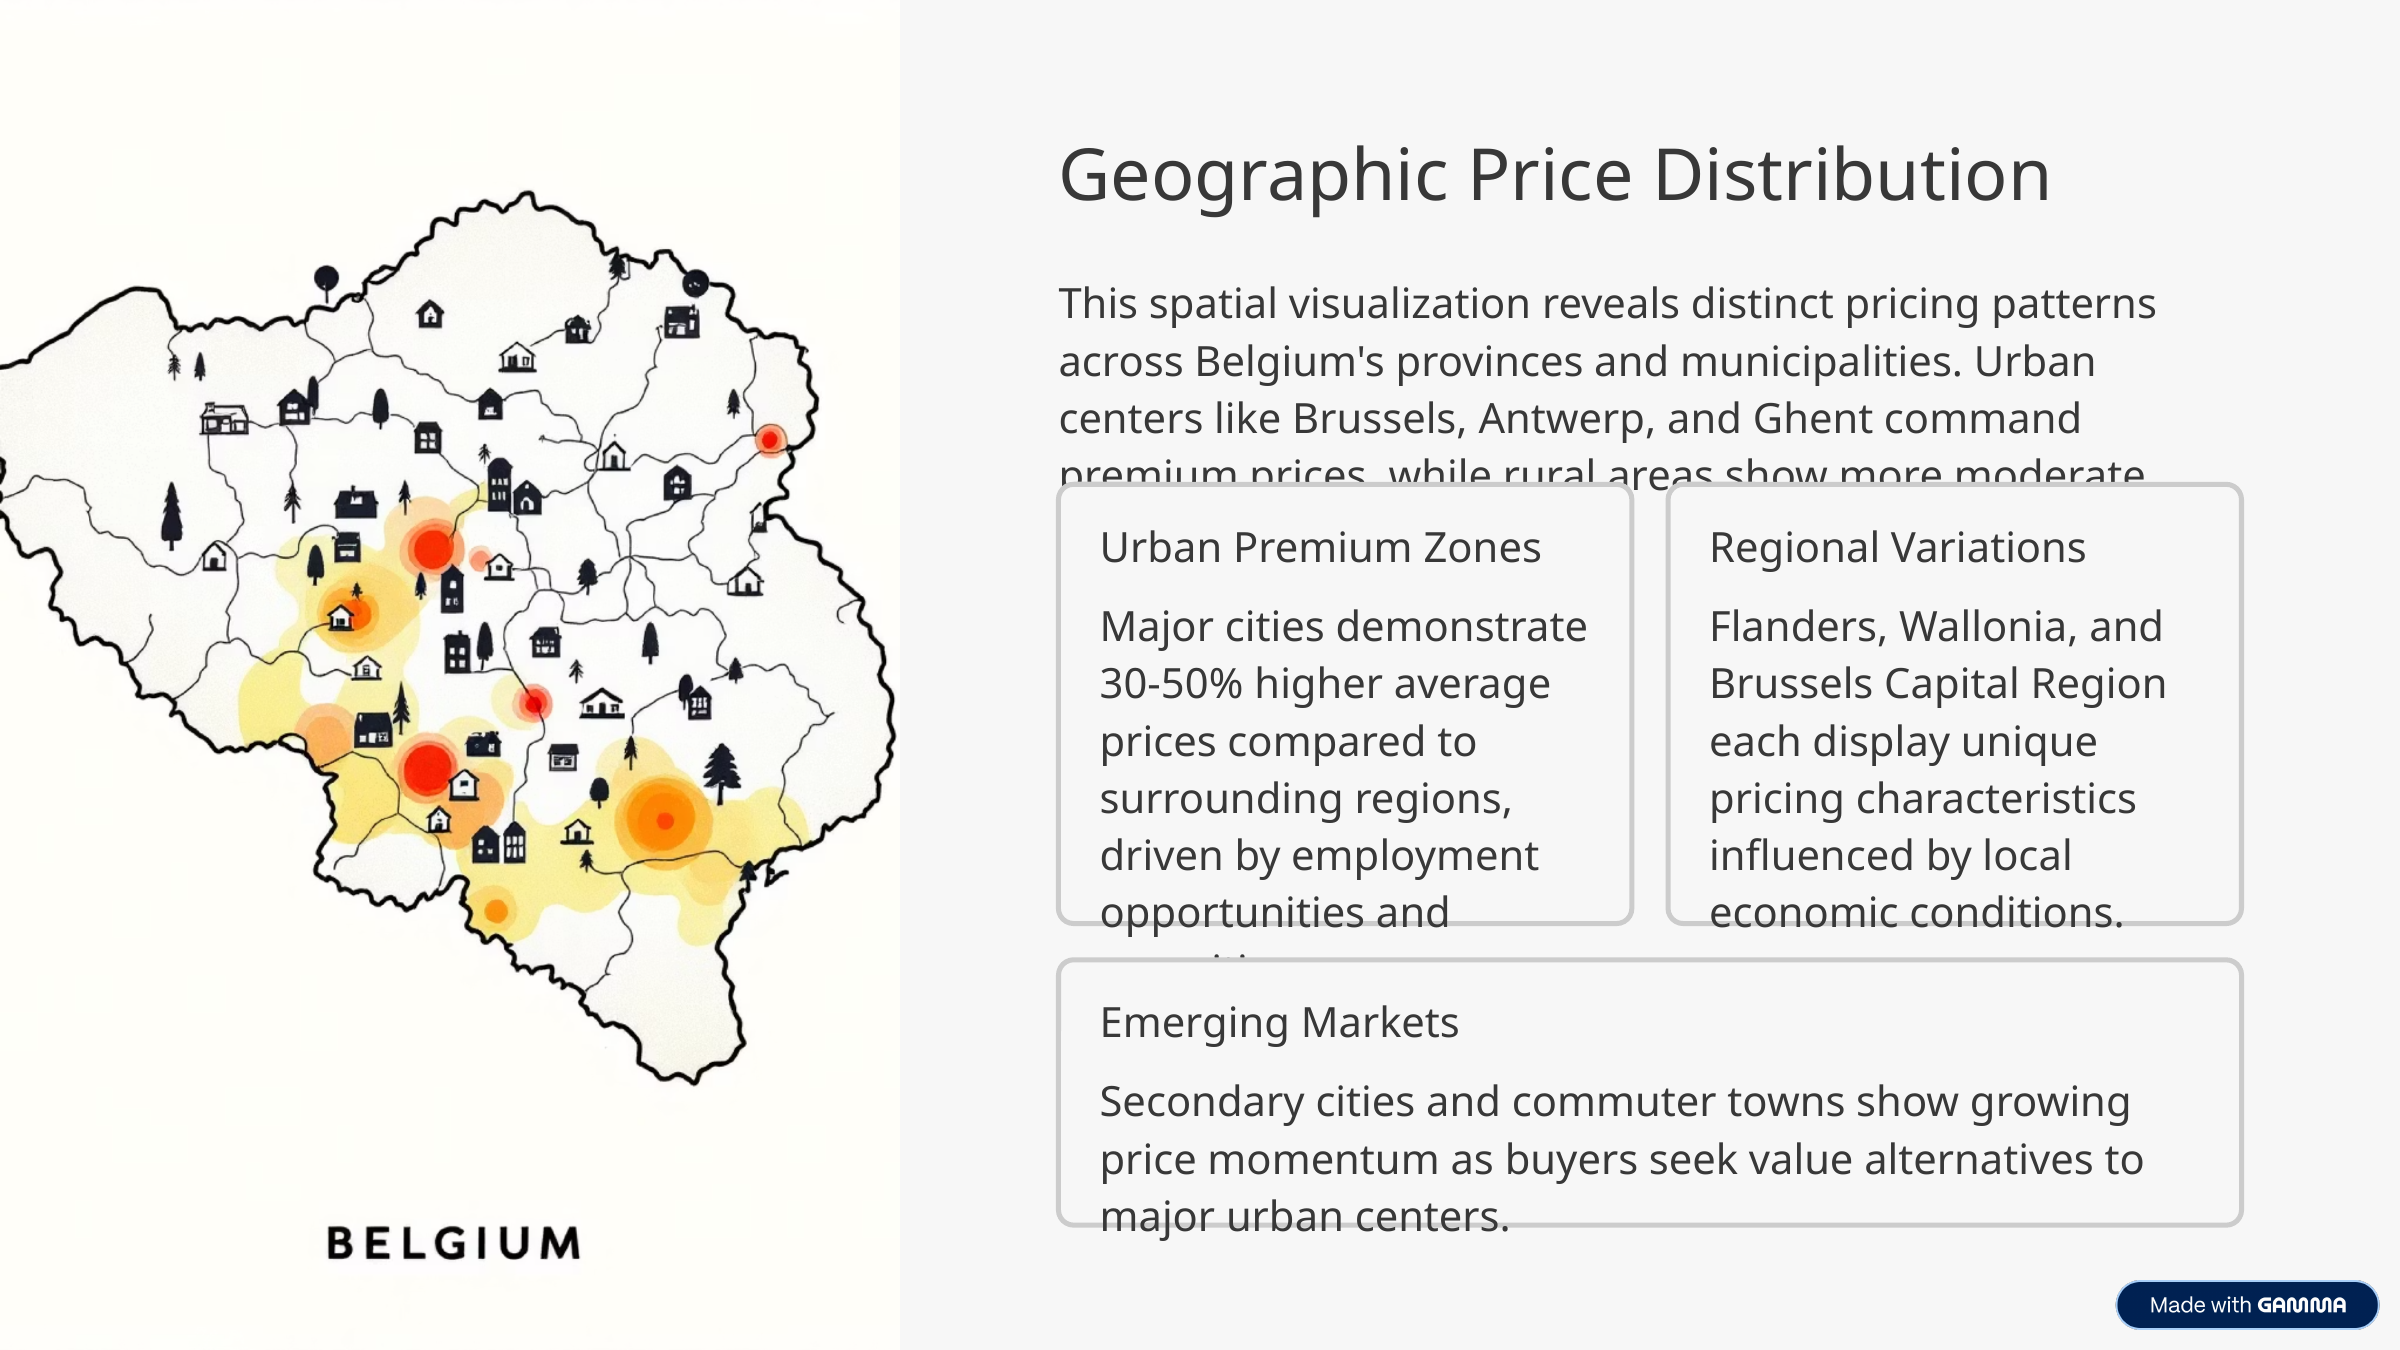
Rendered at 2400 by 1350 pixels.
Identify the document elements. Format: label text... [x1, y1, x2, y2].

text_box Regional Variations [1709, 525, 2072, 571]
text_box Secondary cities and commuter towns show growing price momentum as buyers seek value alternatives to major urban centers. [1099, 1068, 2201, 1184]
picture [0, 0, 900, 1350]
text_box Geographic Price Distribution [1058, 124, 1825, 216]
text_box Major cities demonstrate 30-50% higher average prices compared to surrounding regions, driven by employment opportunities and amenities. [1099, 592, 1591, 883]
text_box Emerging Markets [1099, 1001, 1462, 1047]
text_box Flanders, Wallonia, and Brussels Capital Region each display unique pricing characteristics influenced by local economic conditions. [1709, 592, 2201, 825]
text_box [1668, 484, 2242, 924]
text_box [1058, 484, 1632, 924]
text_box [1058, 959, 2242, 1226]
picture [2106, 1271, 2389, 1339]
text_box Urban Premium Zones [1099, 525, 1462, 571]
text_box This spatial visualization reveals distinct pricing patterns across Belgium's provinces and municipalities. Urban centers like Brussels, Antwerp, and Ghent command premium prices, while rural areas show more moderate valuations. [1058, 269, 2242, 444]
